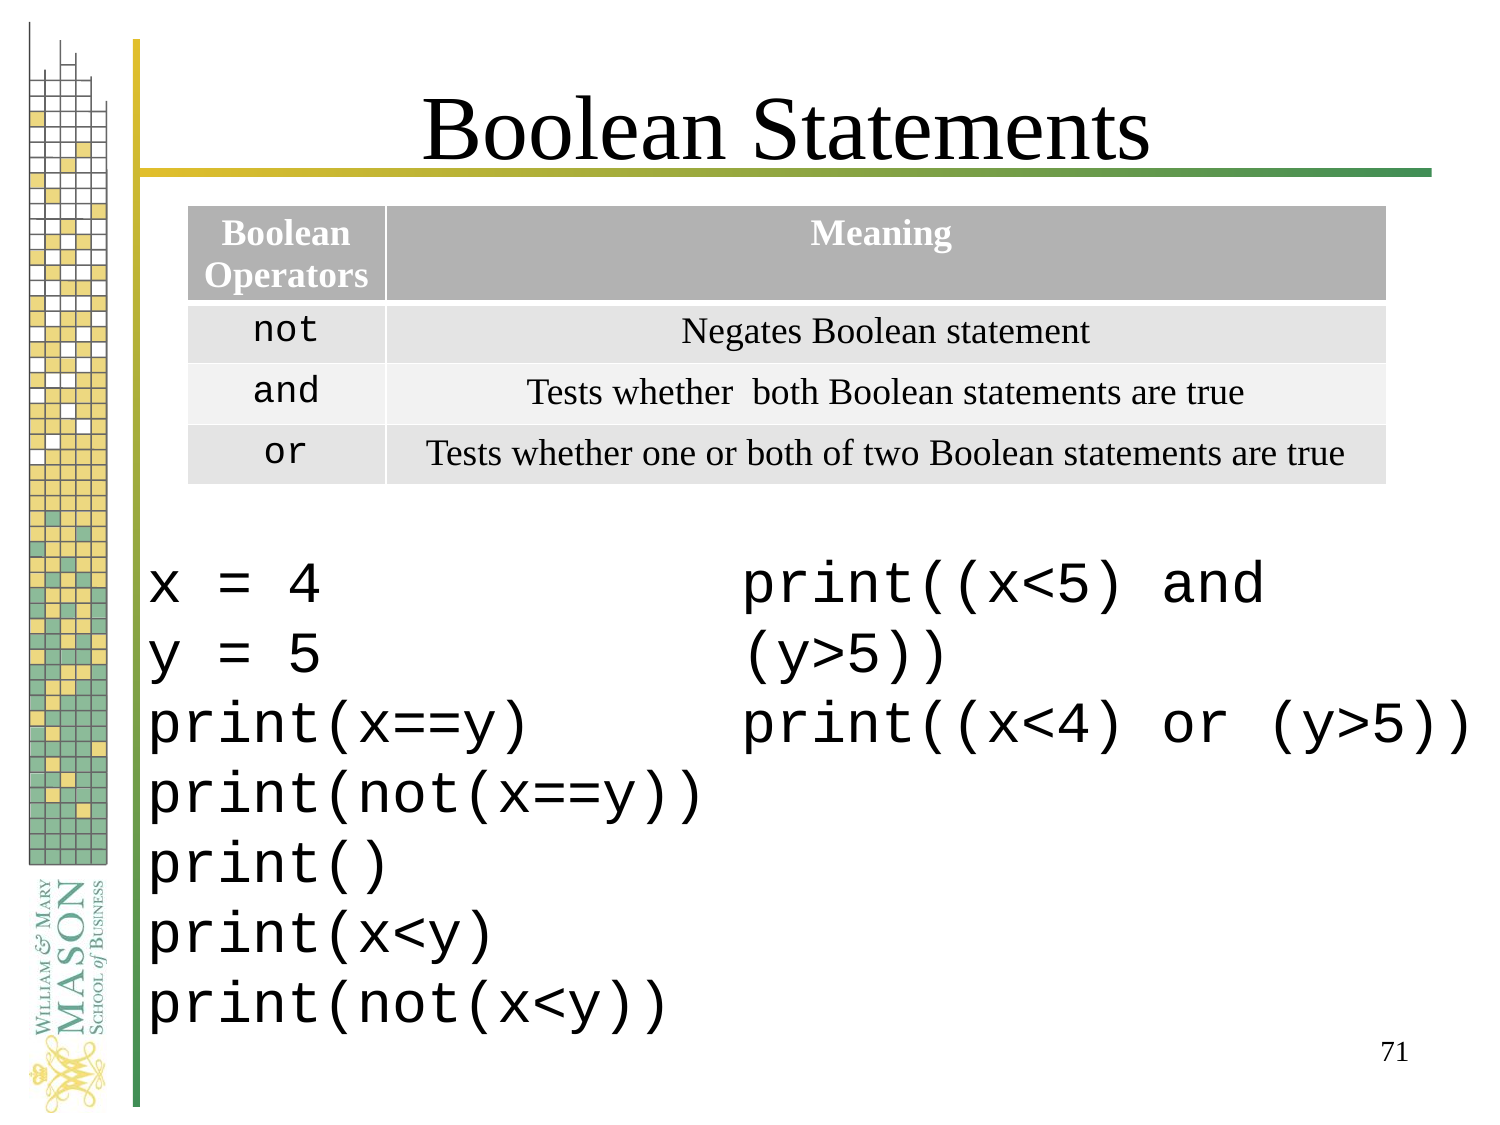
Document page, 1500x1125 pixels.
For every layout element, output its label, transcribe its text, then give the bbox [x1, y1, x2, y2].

text_box x = 4 y = 5 print(x==y) print(not(x==y)) print() print(x<y) print(not(x<y)) [132, 536, 918, 1042]
table_cell Tests whether one or both of two Boolean statements are true [387, 425, 1386, 484]
text_box print((x<5) and (y>5)) print((x<4) or (y>5)) [726, 536, 1500, 762]
table_cell Tests whether both Boolean statements are true [387, 364, 1386, 424]
table_header Boolean Operators [188, 206, 385, 300]
table_cell is [29, 879, 107, 1113]
table_cell and [188, 364, 385, 424]
table_cell not [188, 306, 385, 363]
slide_number 71 [1048, 1024, 1426, 1103]
table_header Meaning [387, 206, 1386, 300]
table_cell or [188, 425, 385, 484]
table_cell Negates Boolean statement [387, 306, 1386, 363]
title Boolean Statements [150, 45, 1425, 200]
